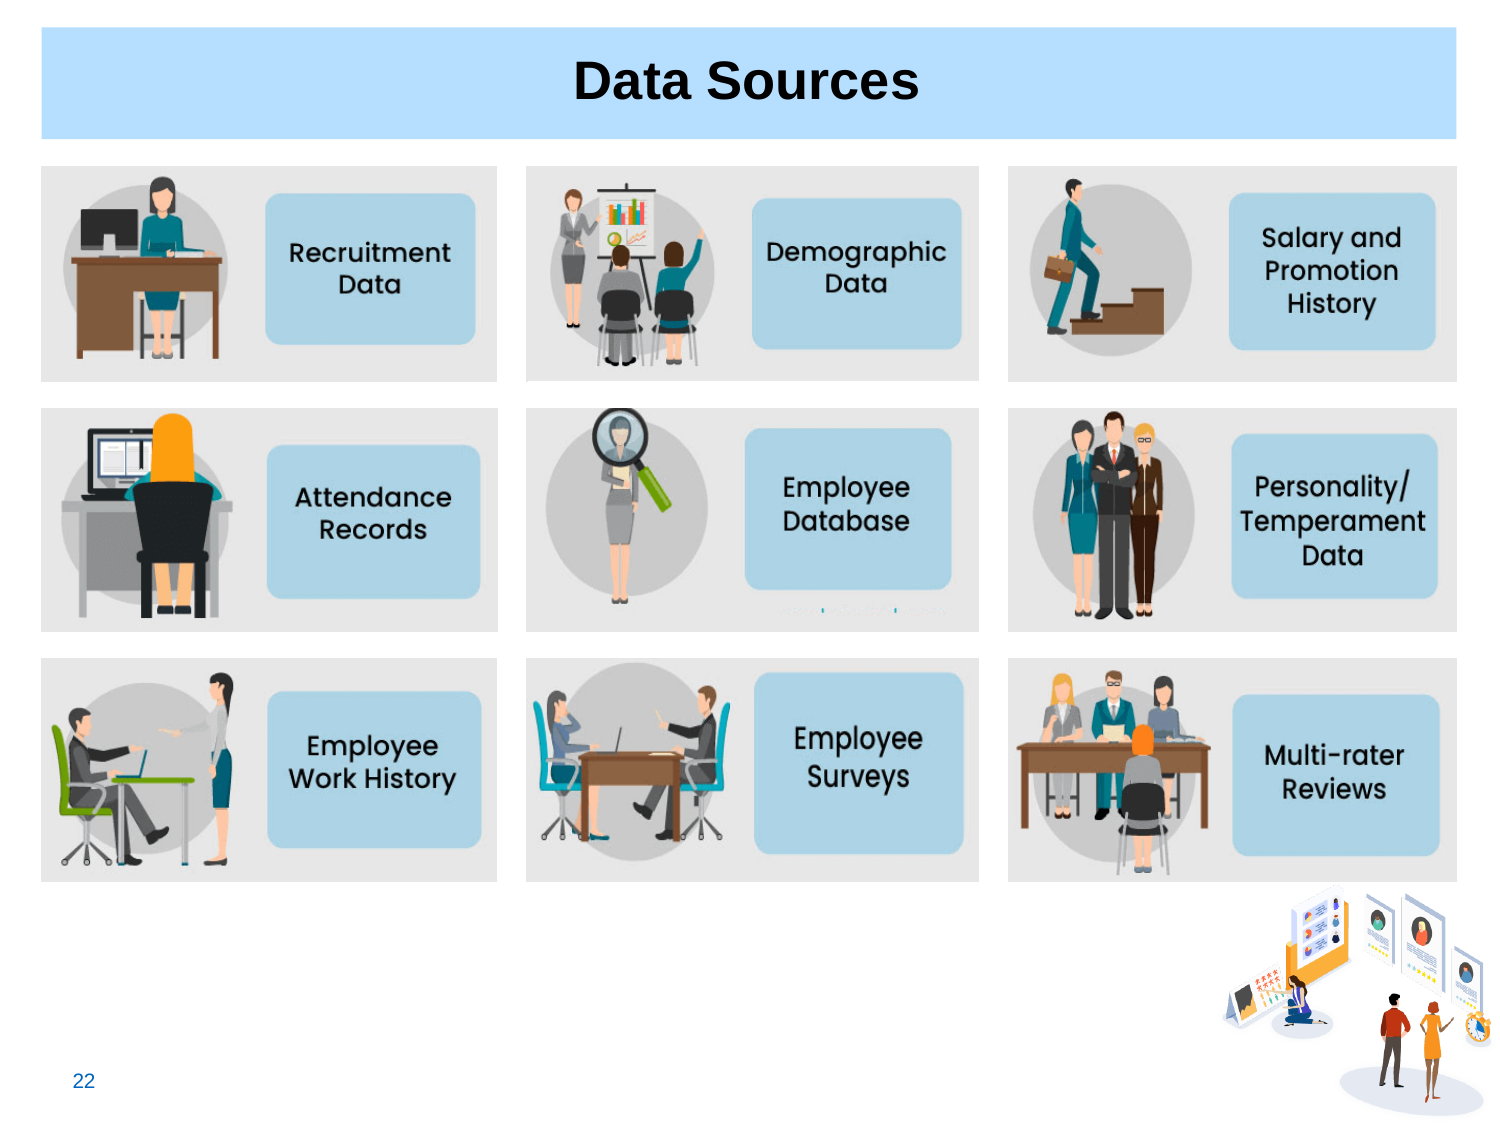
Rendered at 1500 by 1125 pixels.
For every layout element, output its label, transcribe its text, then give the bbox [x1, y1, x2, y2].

picture [1007, 408, 1457, 632]
picture [41, 166, 497, 382]
picture [525, 408, 980, 632]
picture [1008, 166, 1457, 382]
picture [525, 658, 980, 882]
picture [41, 408, 499, 632]
picture [525, 166, 980, 382]
title Data Sources [47, 17, 1447, 119]
picture [1007, 658, 1457, 882]
picture [1213, 884, 1500, 1125]
text_box [41, 27, 1457, 140]
picture [41, 658, 497, 882]
